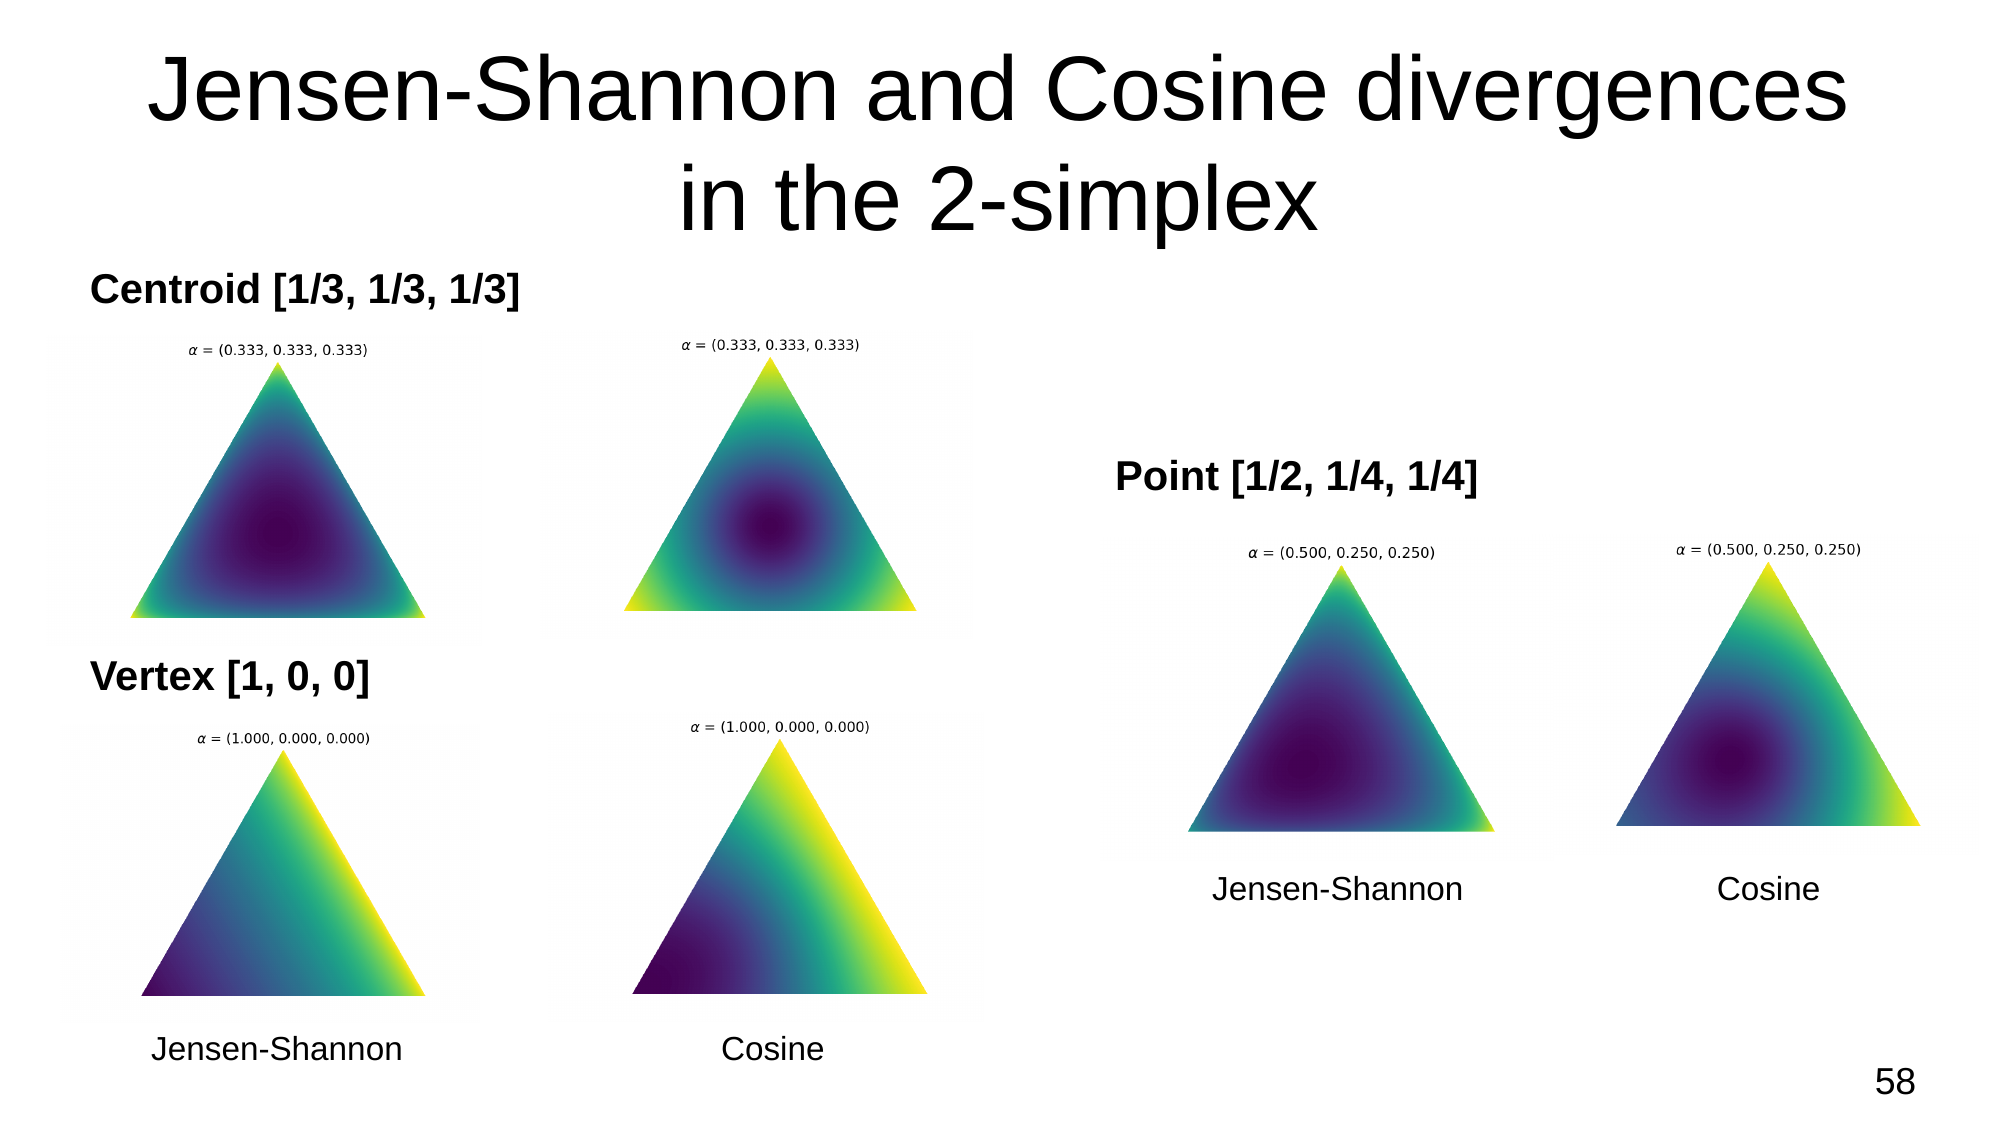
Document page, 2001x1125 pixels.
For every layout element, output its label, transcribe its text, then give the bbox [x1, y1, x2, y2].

text_box Cosine [1702, 863, 1846, 911]
picture [548, 711, 984, 1022]
text_box Centroid [1/3, 1/3, 1/3] [75, 254, 555, 309]
text_box Jensen-Shannon [136, 1032, 445, 1075]
picture [59, 724, 481, 1024]
picture [539, 330, 973, 639]
picture [1100, 534, 1980, 861]
text_box Point [1/2, 1/4, 1/4] [1100, 441, 1580, 496]
text_box Vertex [1, 0, 0] [75, 641, 555, 697]
text_box Jensen-Shannon and Cosine divergences in the 2-simplex [99, 44, 1900, 232]
text_box Cosine [706, 1031, 850, 1072]
picture [46, 335, 482, 646]
text_box 58 [1859, 1049, 1941, 1125]
text_box Jensen-Shannon [1197, 869, 1506, 915]
